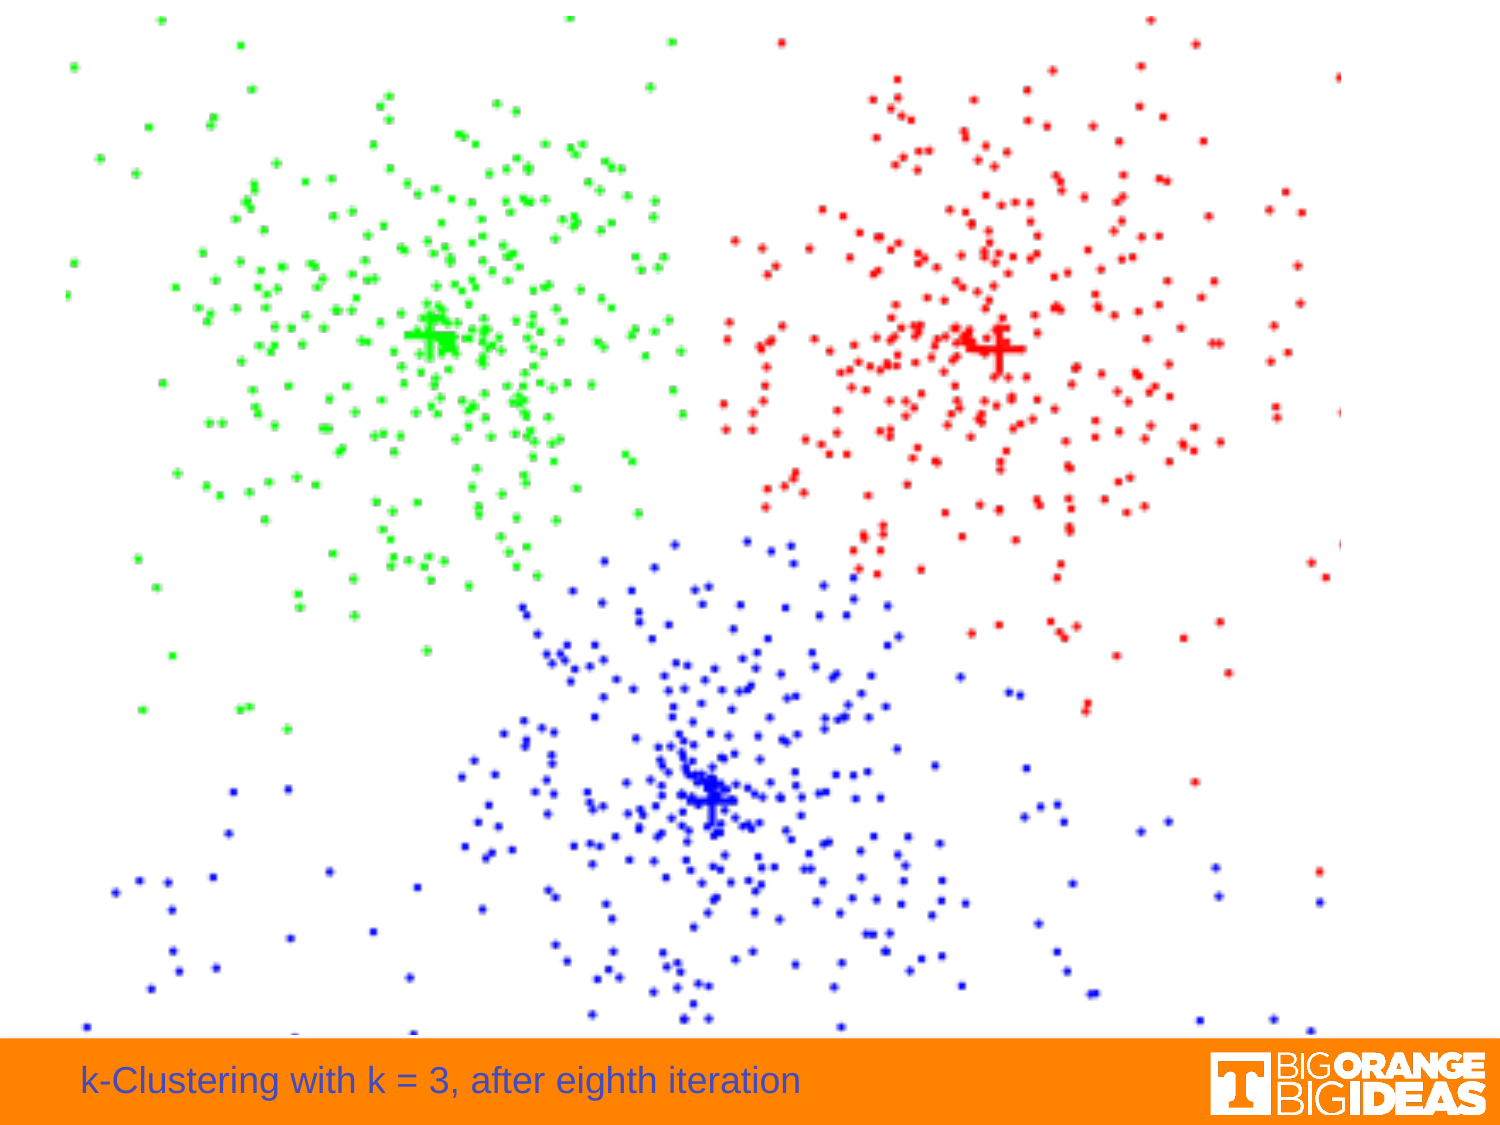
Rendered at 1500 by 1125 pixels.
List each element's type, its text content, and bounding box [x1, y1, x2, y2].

text_box k-Clustering with k = 3, after eighth iteration [65, 1048, 975, 1109]
picture [65, 15, 1342, 1035]
